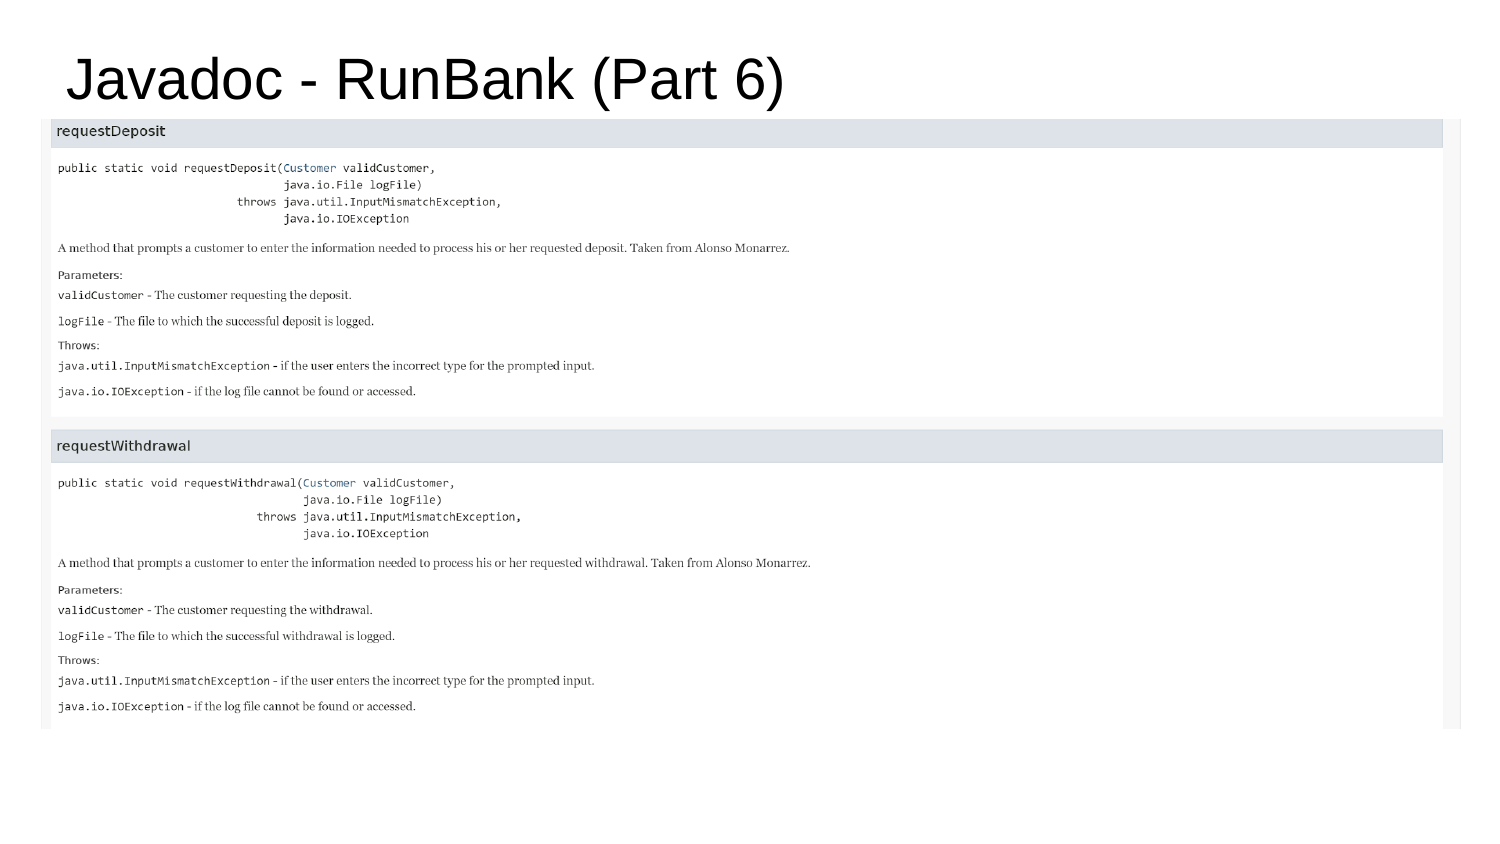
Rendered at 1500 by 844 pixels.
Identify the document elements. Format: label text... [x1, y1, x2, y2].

picture [24, 119, 1476, 729]
title Javadoc - RunBank (Part 6) [51, 26, 1449, 118]
